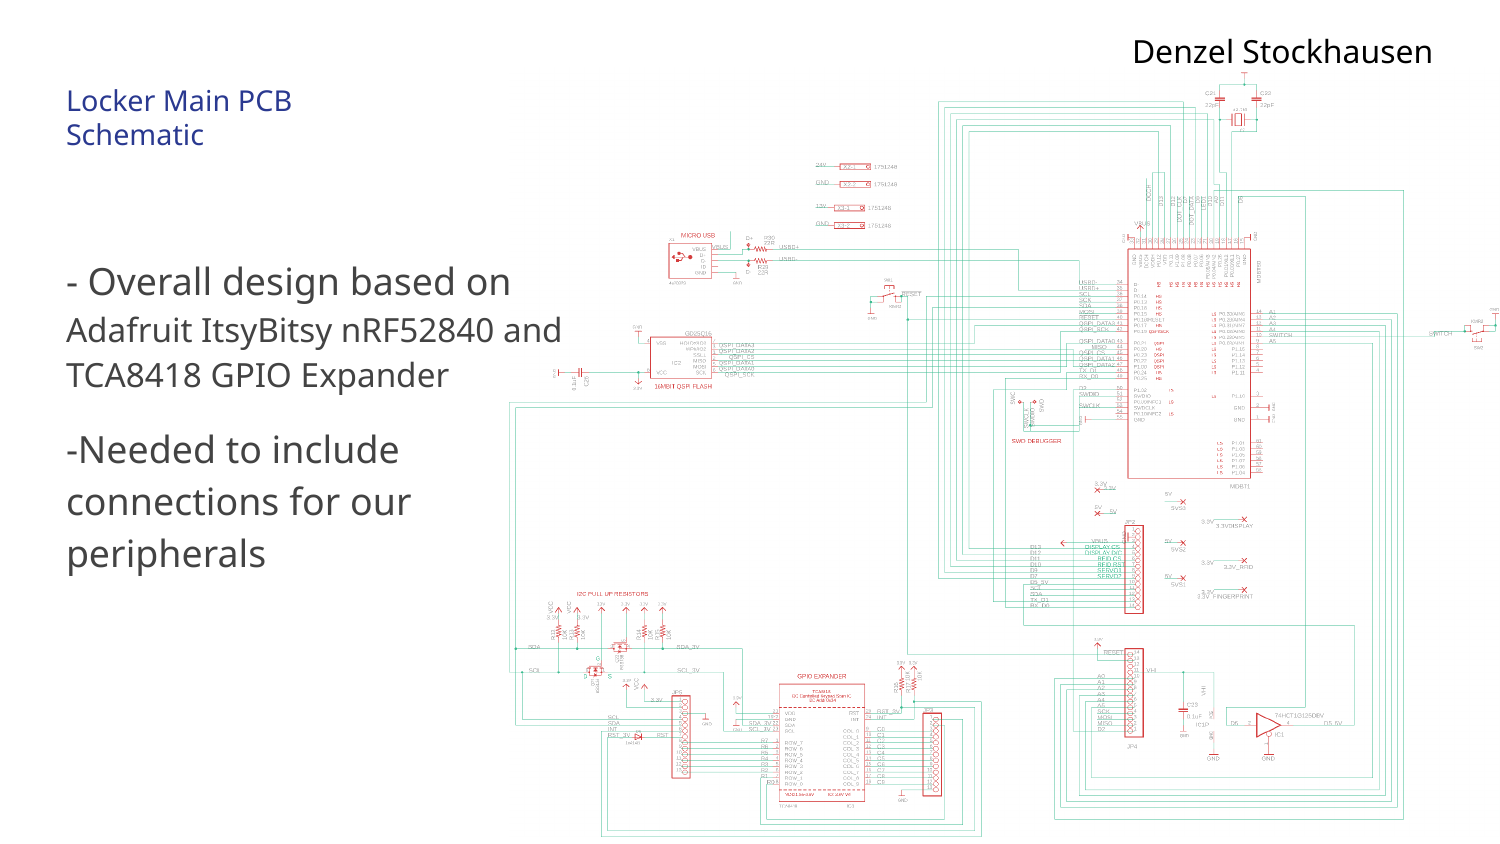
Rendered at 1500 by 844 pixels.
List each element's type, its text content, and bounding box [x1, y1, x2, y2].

picture [509, 66, 1500, 838]
list - Overall design based on Adafruit ItsyBitsy nRF52840 and TCA8418 GPIO Expander -Needed to include connections for our peripherals [51, 236, 504, 750]
text_box Denzel Stockhausen [1117, 16, 1500, 66]
title Locker Main PCB Schematic [51, 67, 507, 167]
